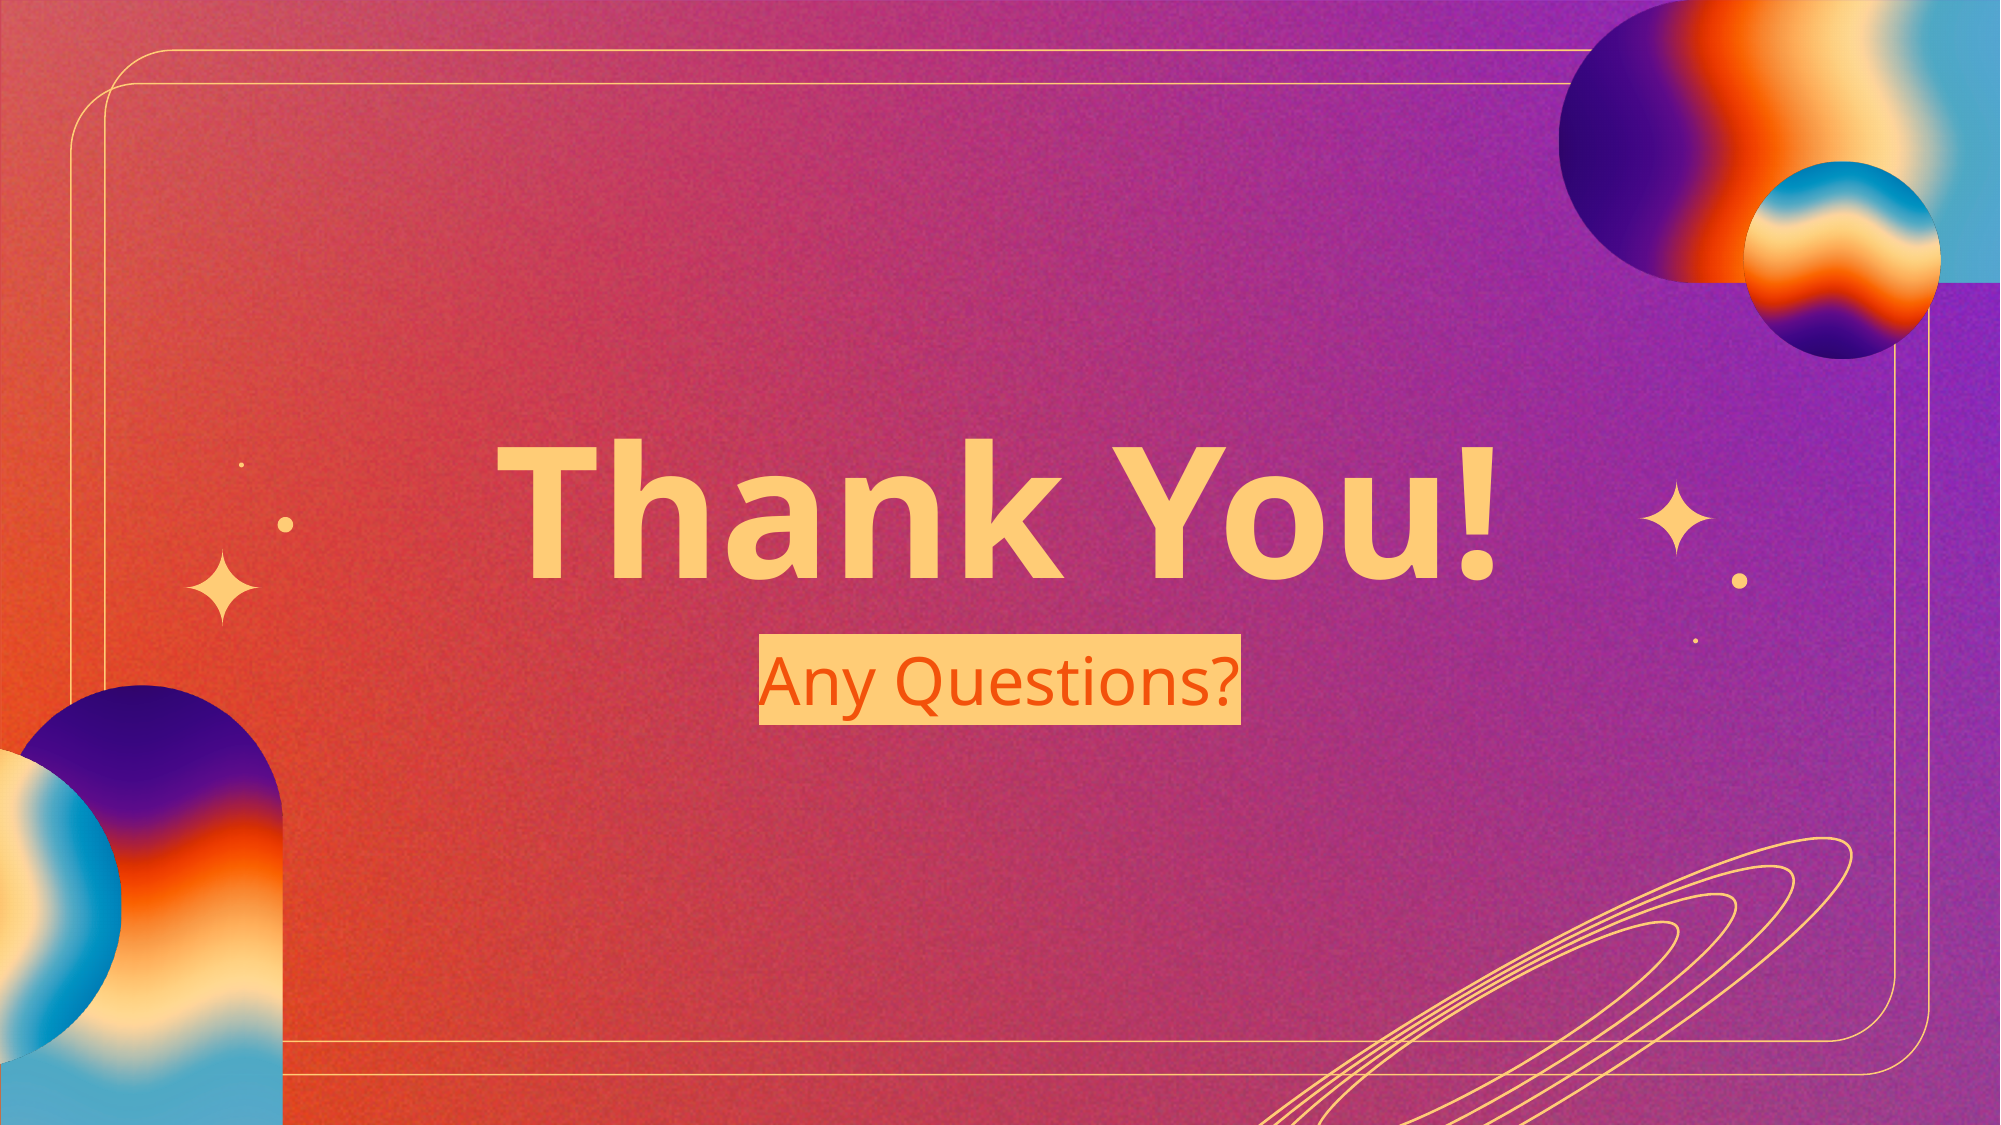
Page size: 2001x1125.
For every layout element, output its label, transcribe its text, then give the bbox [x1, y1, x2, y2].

title Thank You! [470, 412, 1530, 597]
subtitle Any Questions? [529, 592, 1471, 766]
picture [114, 52, 1558, 87]
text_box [1141, 837, 1853, 1125]
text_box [1637, 478, 1748, 644]
picture [0, 0, 2000, 1125]
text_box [183, 462, 294, 627]
